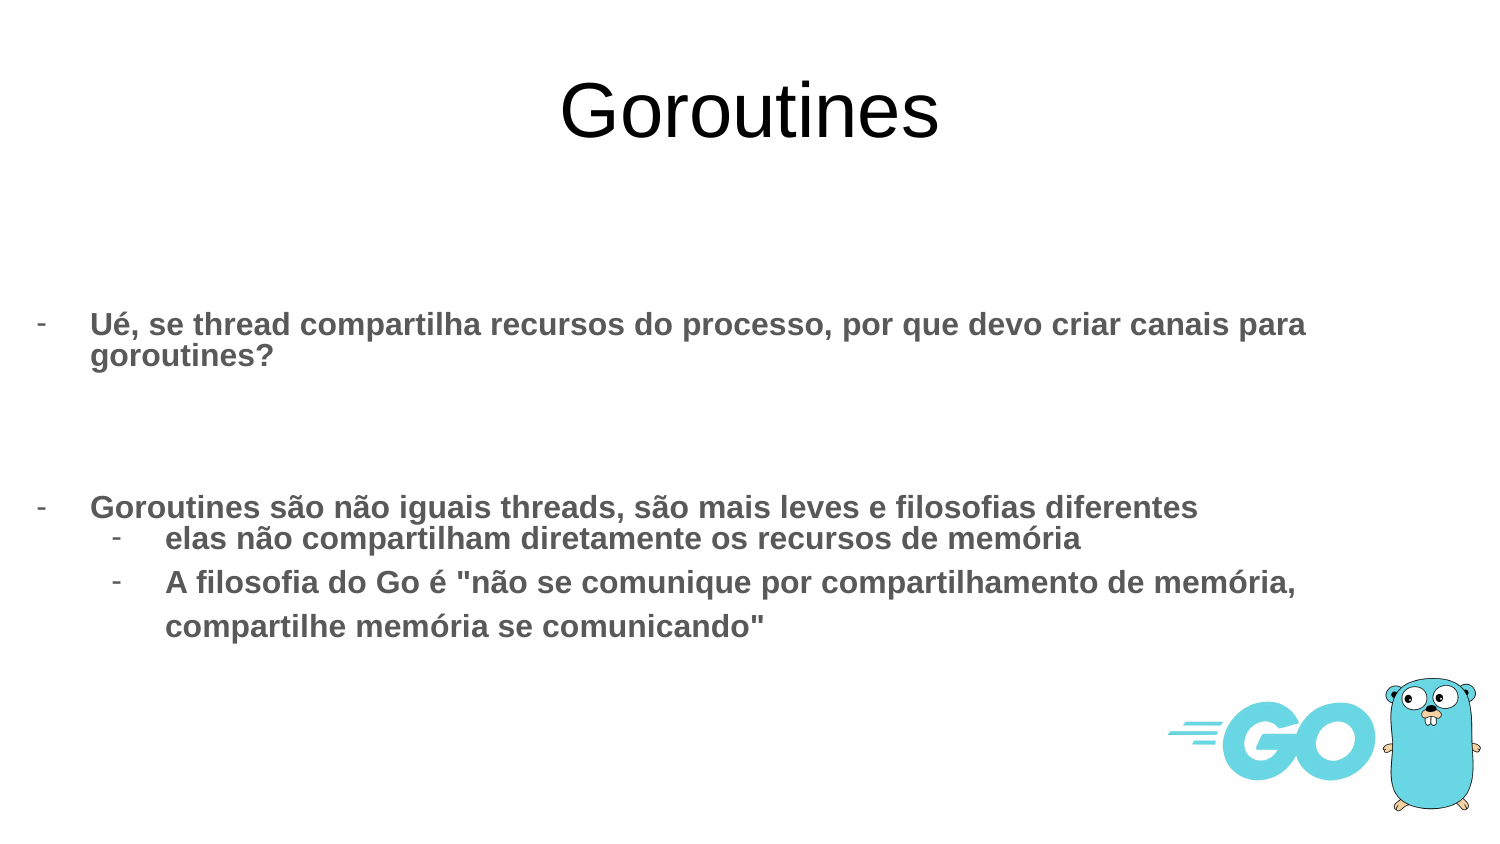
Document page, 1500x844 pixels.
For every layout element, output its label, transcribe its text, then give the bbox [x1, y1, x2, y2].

title Goroutines [363, 43, 1137, 168]
subtitle Ué, se thread compartilha recursos do processo, por que devo criar canais para goroutines? Goroutines são não iguais threads, são mais leves e filosofias diferentes elas não compartilham diretamente os recursos de memória A filosofia do Go é "não se comunique por compartilhamento de memória, compartilhe memória se comunicando" [0, 296, 1492, 593]
picture [1161, 651, 1492, 838]
